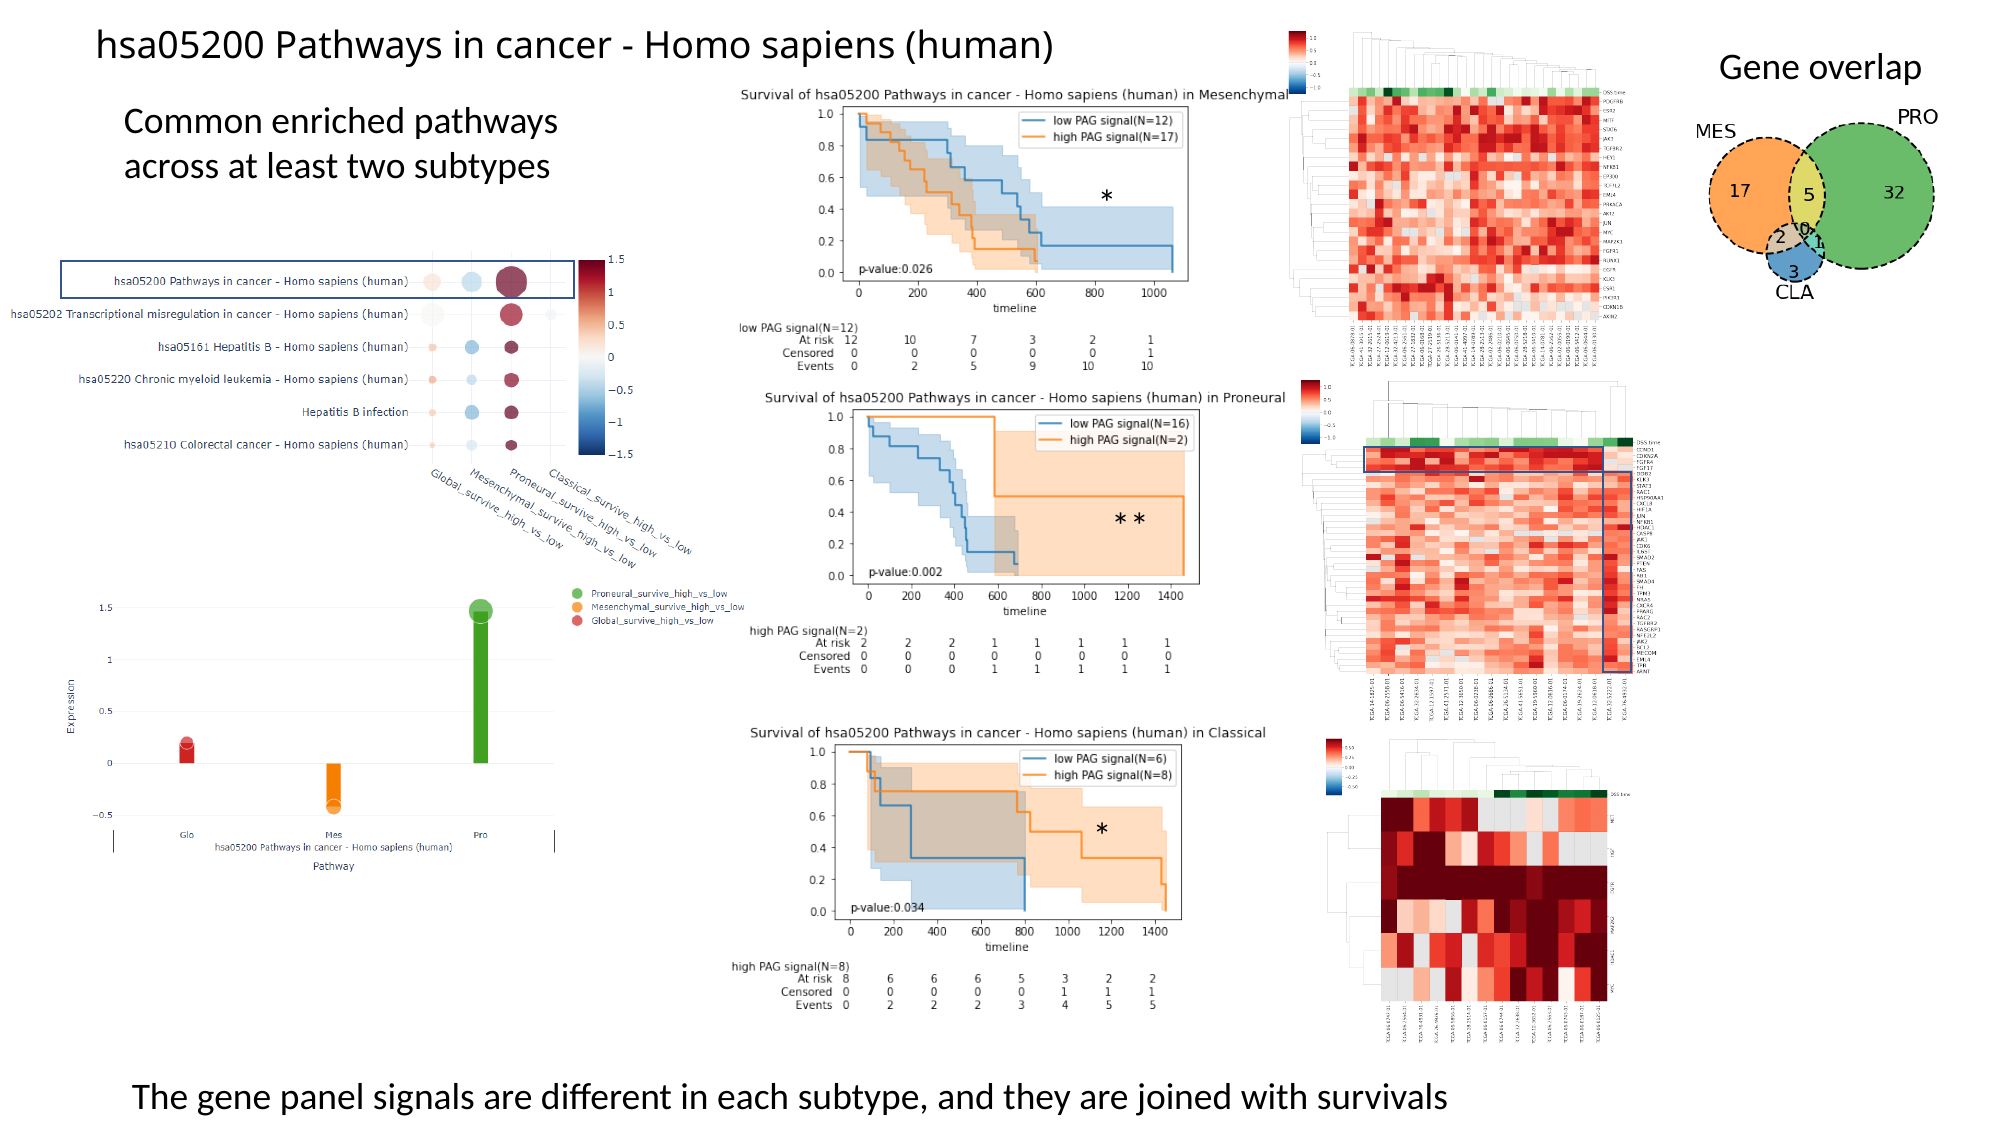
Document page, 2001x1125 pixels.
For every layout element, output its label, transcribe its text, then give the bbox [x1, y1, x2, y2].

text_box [742, 392, 1293, 695]
picture [1321, 734, 1633, 1046]
text_box Gene overlap [1704, 34, 1938, 95]
text_box Common enriched pathways across at least two subtypes [109, 89, 623, 194]
picture [5, 247, 698, 576]
picture [61, 585, 1273, 1031]
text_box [731, 81, 1297, 392]
picture [1686, 100, 1956, 309]
text_box hsa05200 Pathways in cancer - Homo sapiens (human) [95, 20, 1060, 67]
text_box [1294, 375, 1667, 724]
text_box The gene panel signals are different in each subtype, and they are joined with survivals [117, 1064, 1465, 1125]
picture [1283, 26, 1628, 371]
